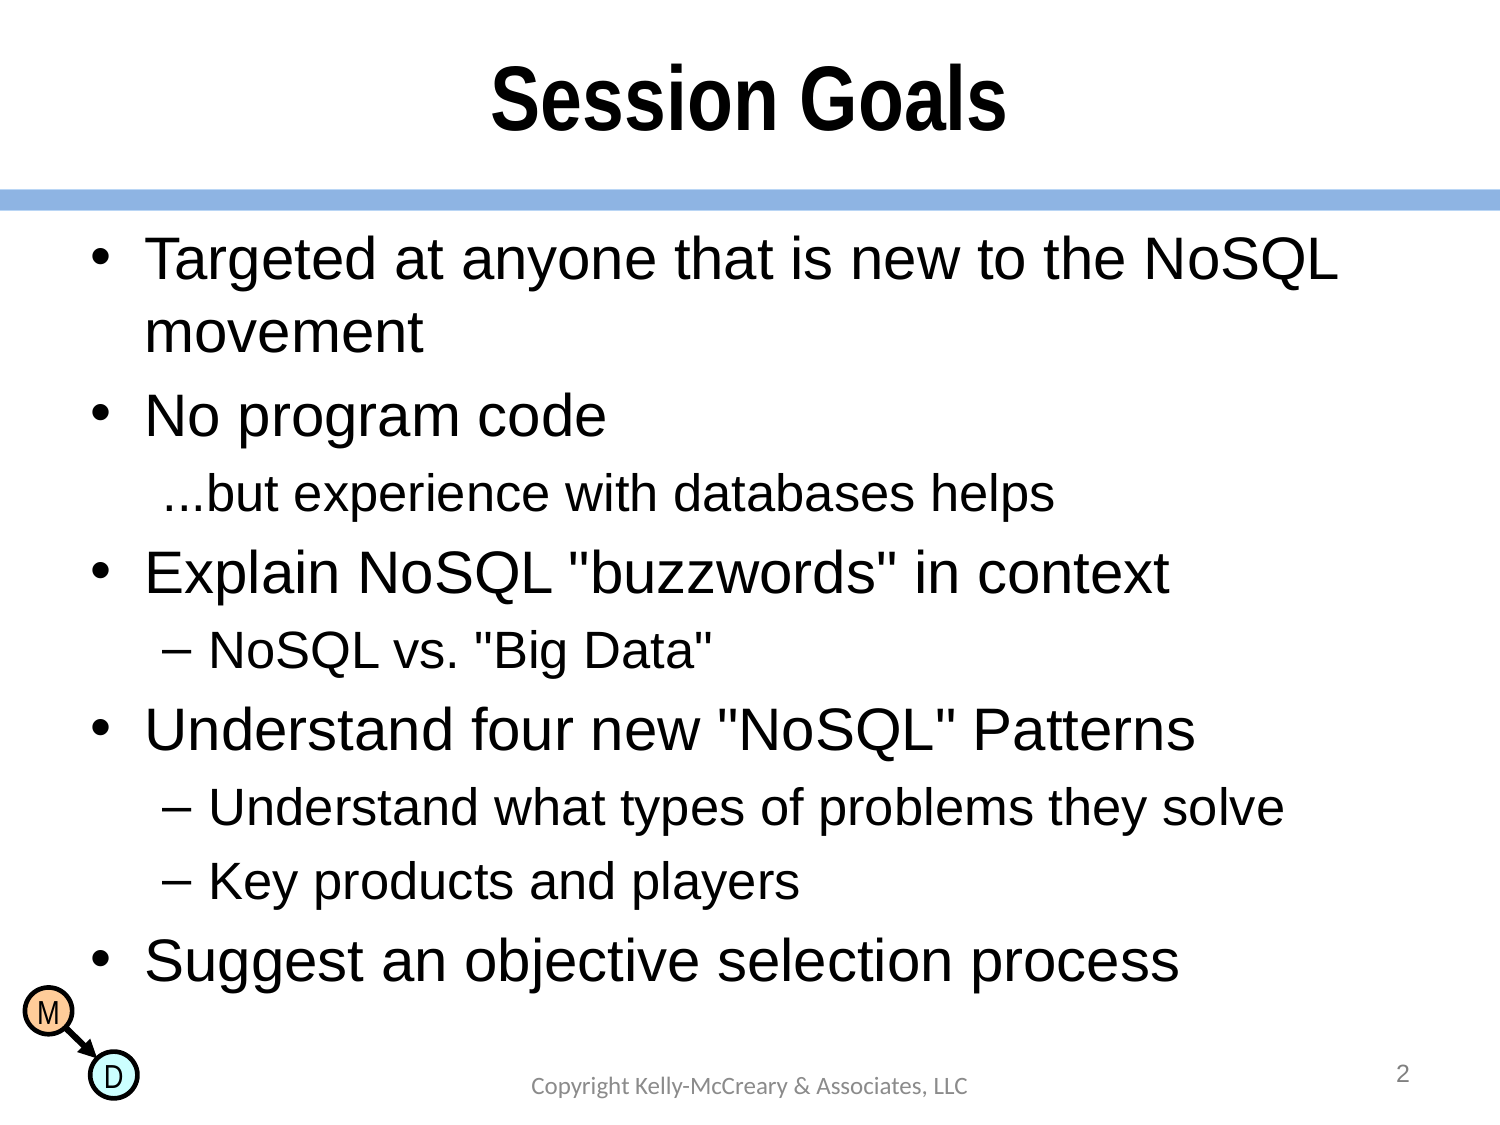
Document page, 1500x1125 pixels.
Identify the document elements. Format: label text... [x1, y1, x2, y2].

list Targeted at anyone that is new to the NoSQL movement No program code ...but experience with databases helps Explain NoSQL "buzzwords" in context NoSQL vs. "Big Data" Understand four new "NoSQL" Patterns Understand what types of problems they solve Key products and players Suggest an objective selection process [75, 212, 1425, 1005]
slide_number 2 [1337, 1042, 1425, 1103]
text_box Copyright Kelly-McCreary & Associates, LLC [425, 1062, 1075, 1108]
title Session Goals [75, 0, 1425, 188]
